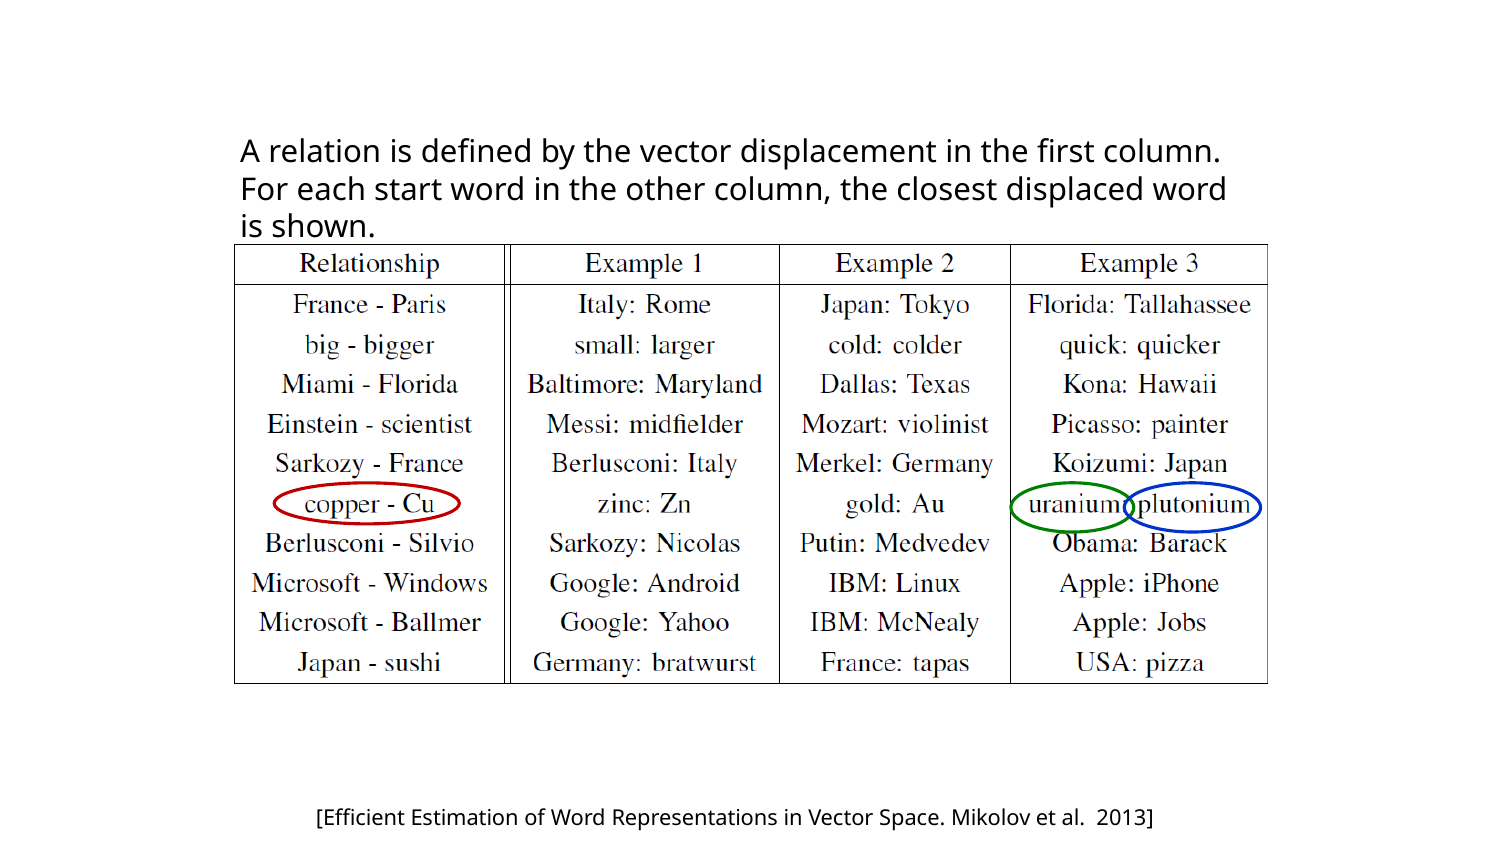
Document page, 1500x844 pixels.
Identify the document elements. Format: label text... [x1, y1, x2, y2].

text_box [Efficient Estimation of Word Representations in Vector Space. Mikolov et al. 2013] [229, 796, 1242, 838]
picture [225, 237, 1279, 692]
text_box A relation is defined by the vector displacement in the first column. For each start word in the other column, the closest displaced word is shown. [225, 124, 1267, 237]
text_box [209, 124, 1278, 717]
